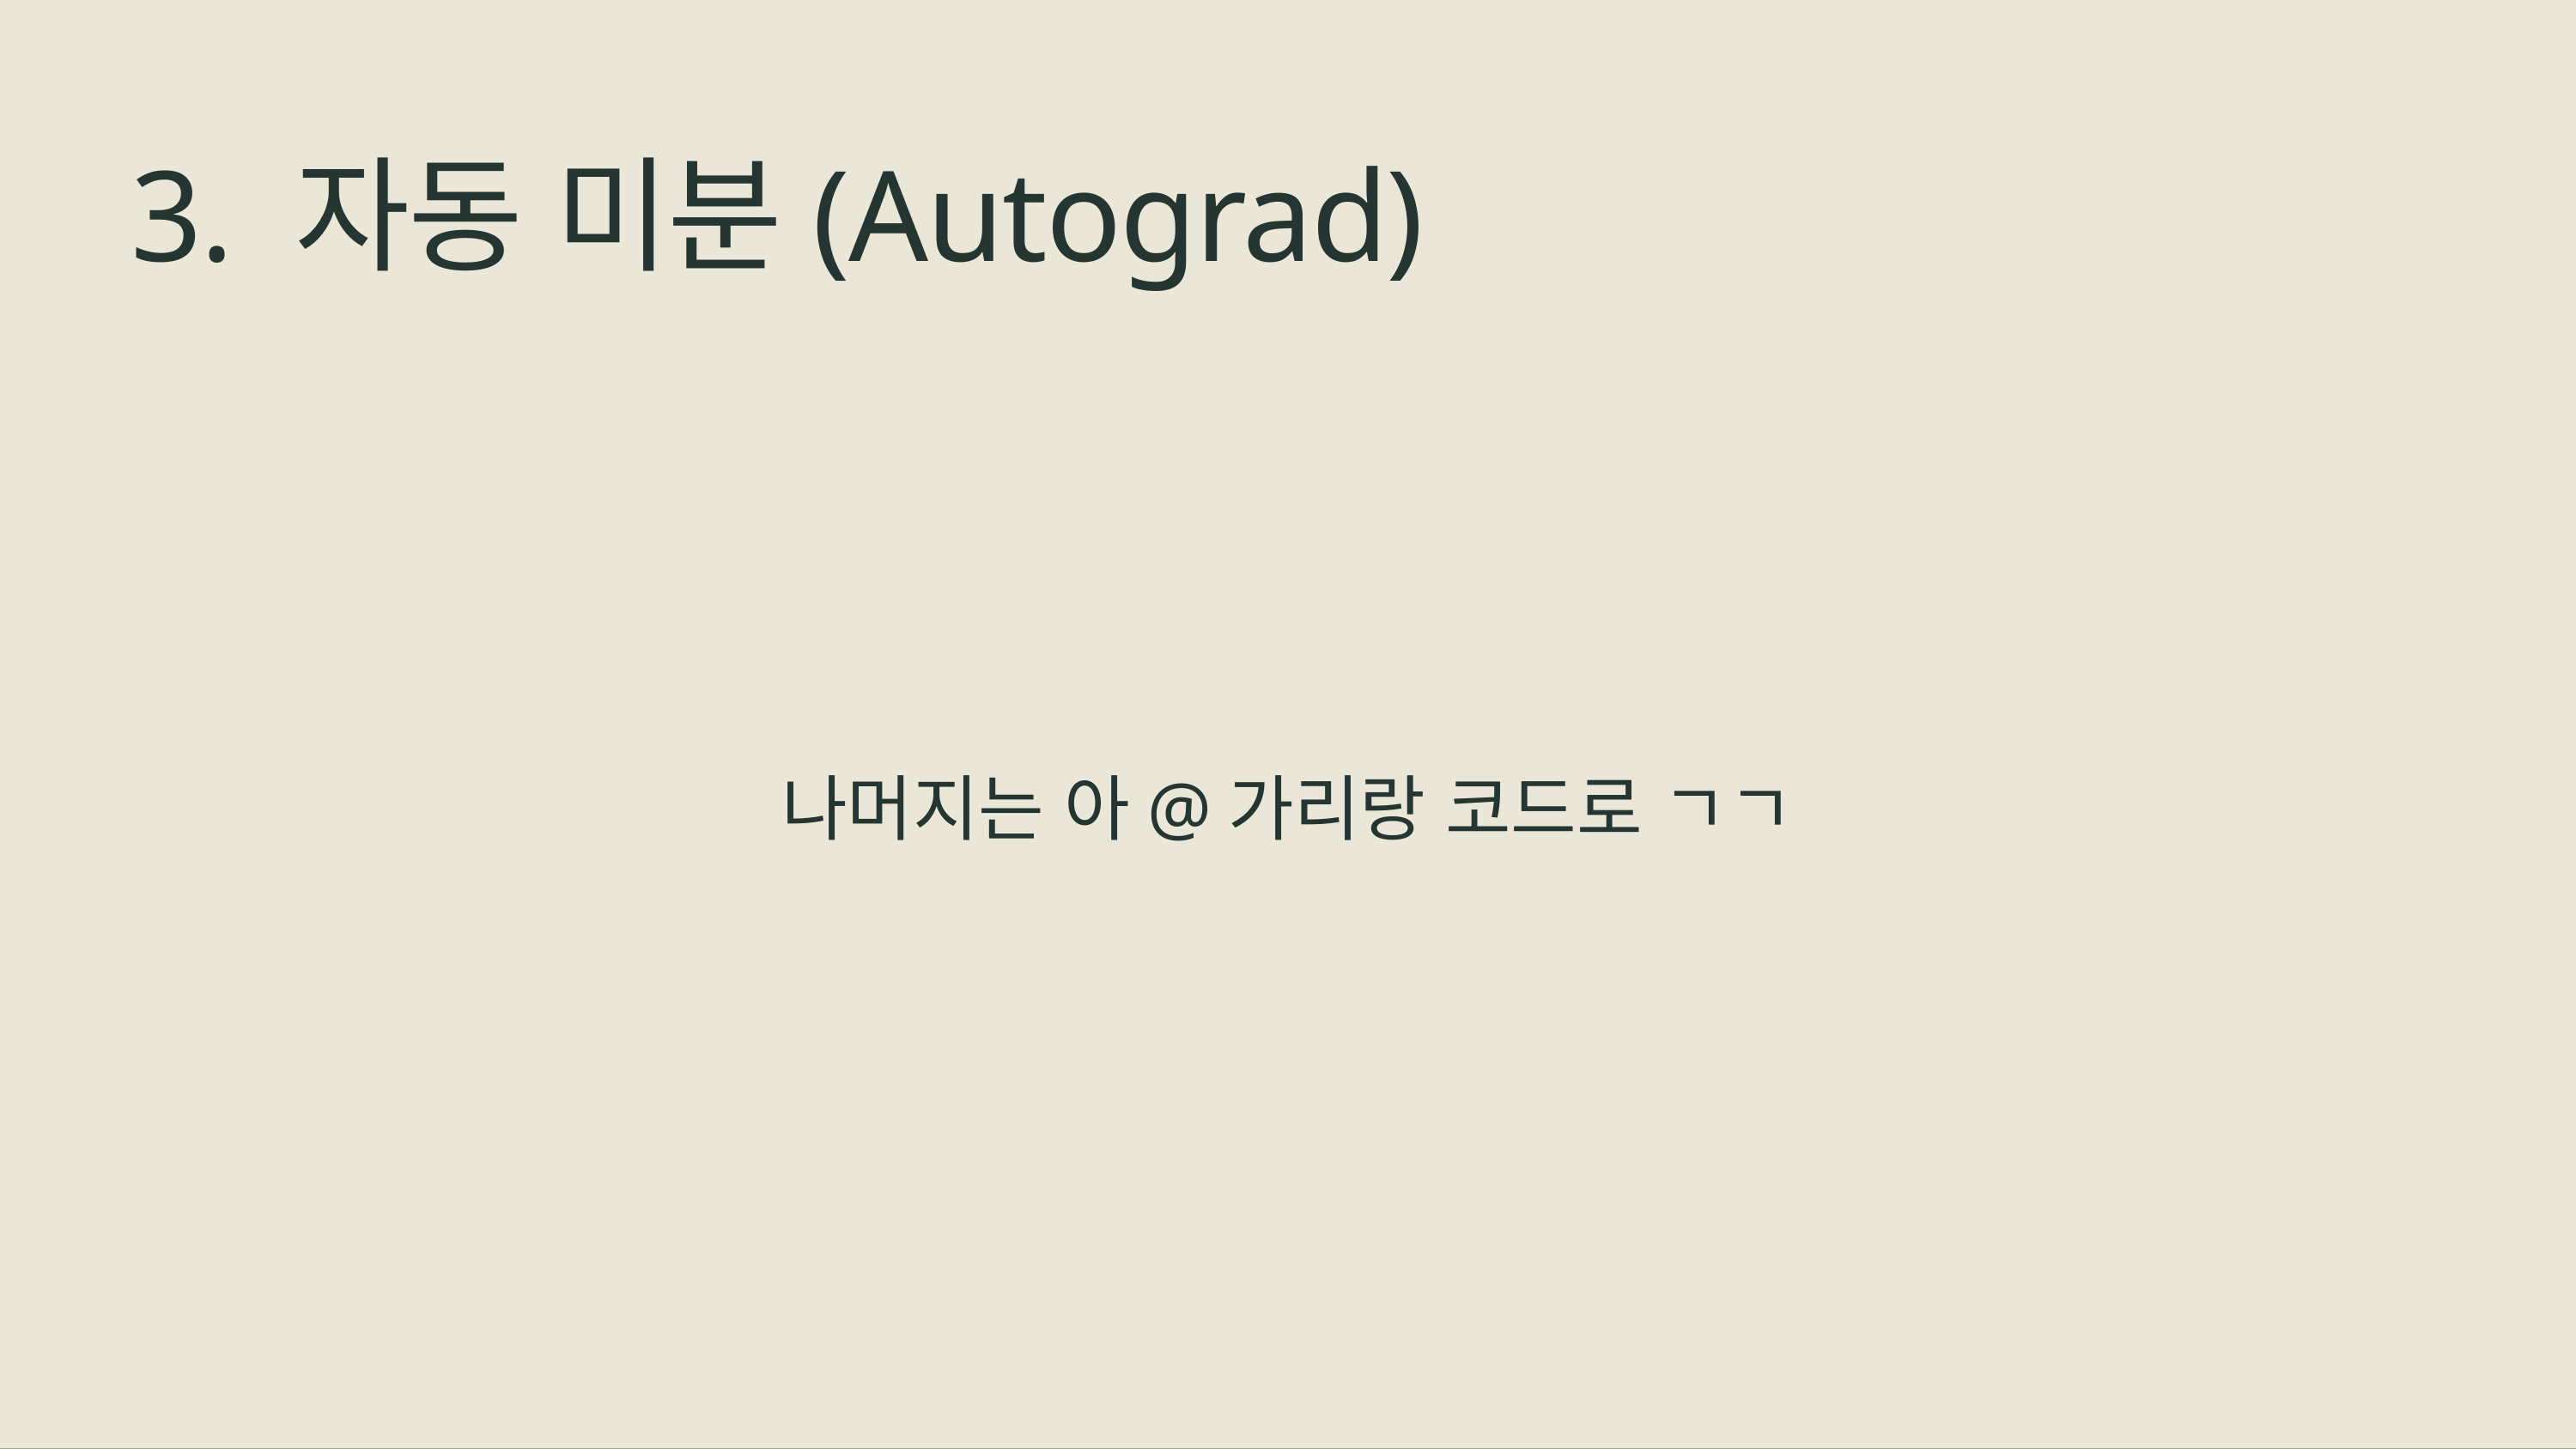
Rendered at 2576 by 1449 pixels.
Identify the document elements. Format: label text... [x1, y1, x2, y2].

title 3. 자동 미분(Autograd) [129, 134, 1932, 379]
text_box 나머지는 아@가리랑 코드로 ㄱㄱ [769, 756, 1807, 855]
